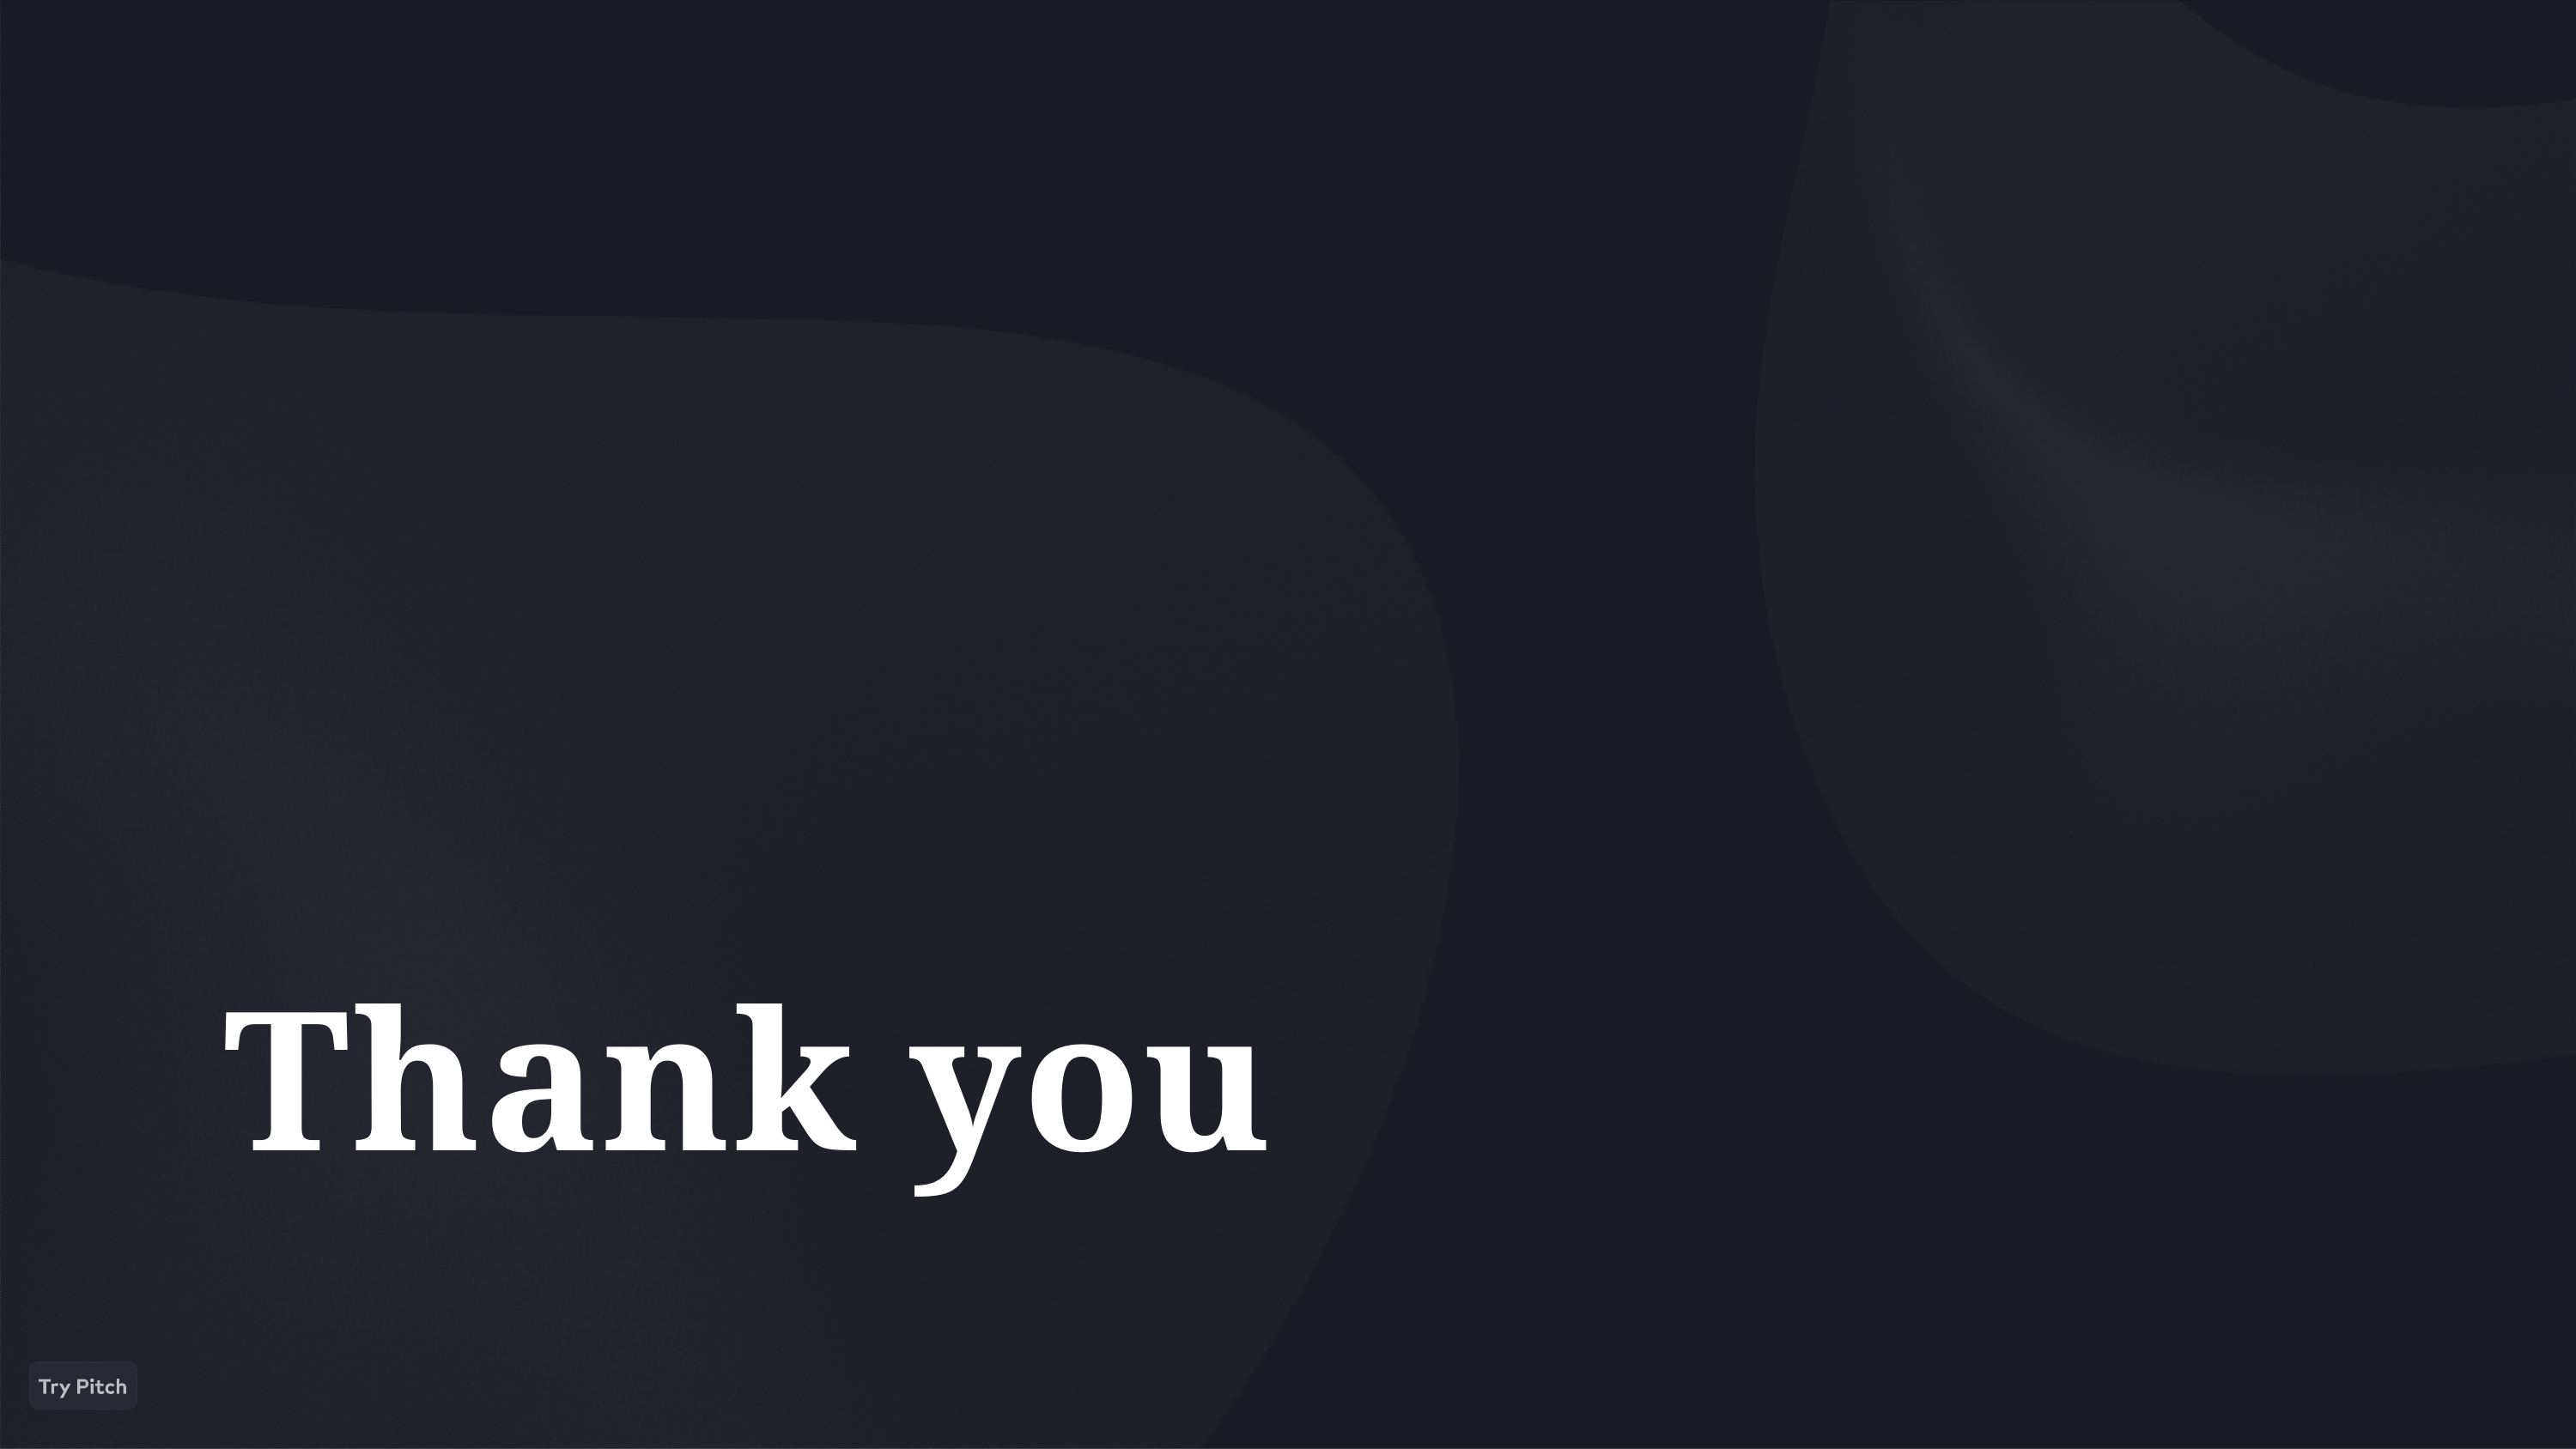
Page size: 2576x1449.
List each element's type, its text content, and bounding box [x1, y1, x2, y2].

title Thank you [222, 955, 1285, 1199]
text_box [28, 1361, 138, 1410]
text_box [0, 0, 2576, 1449]
